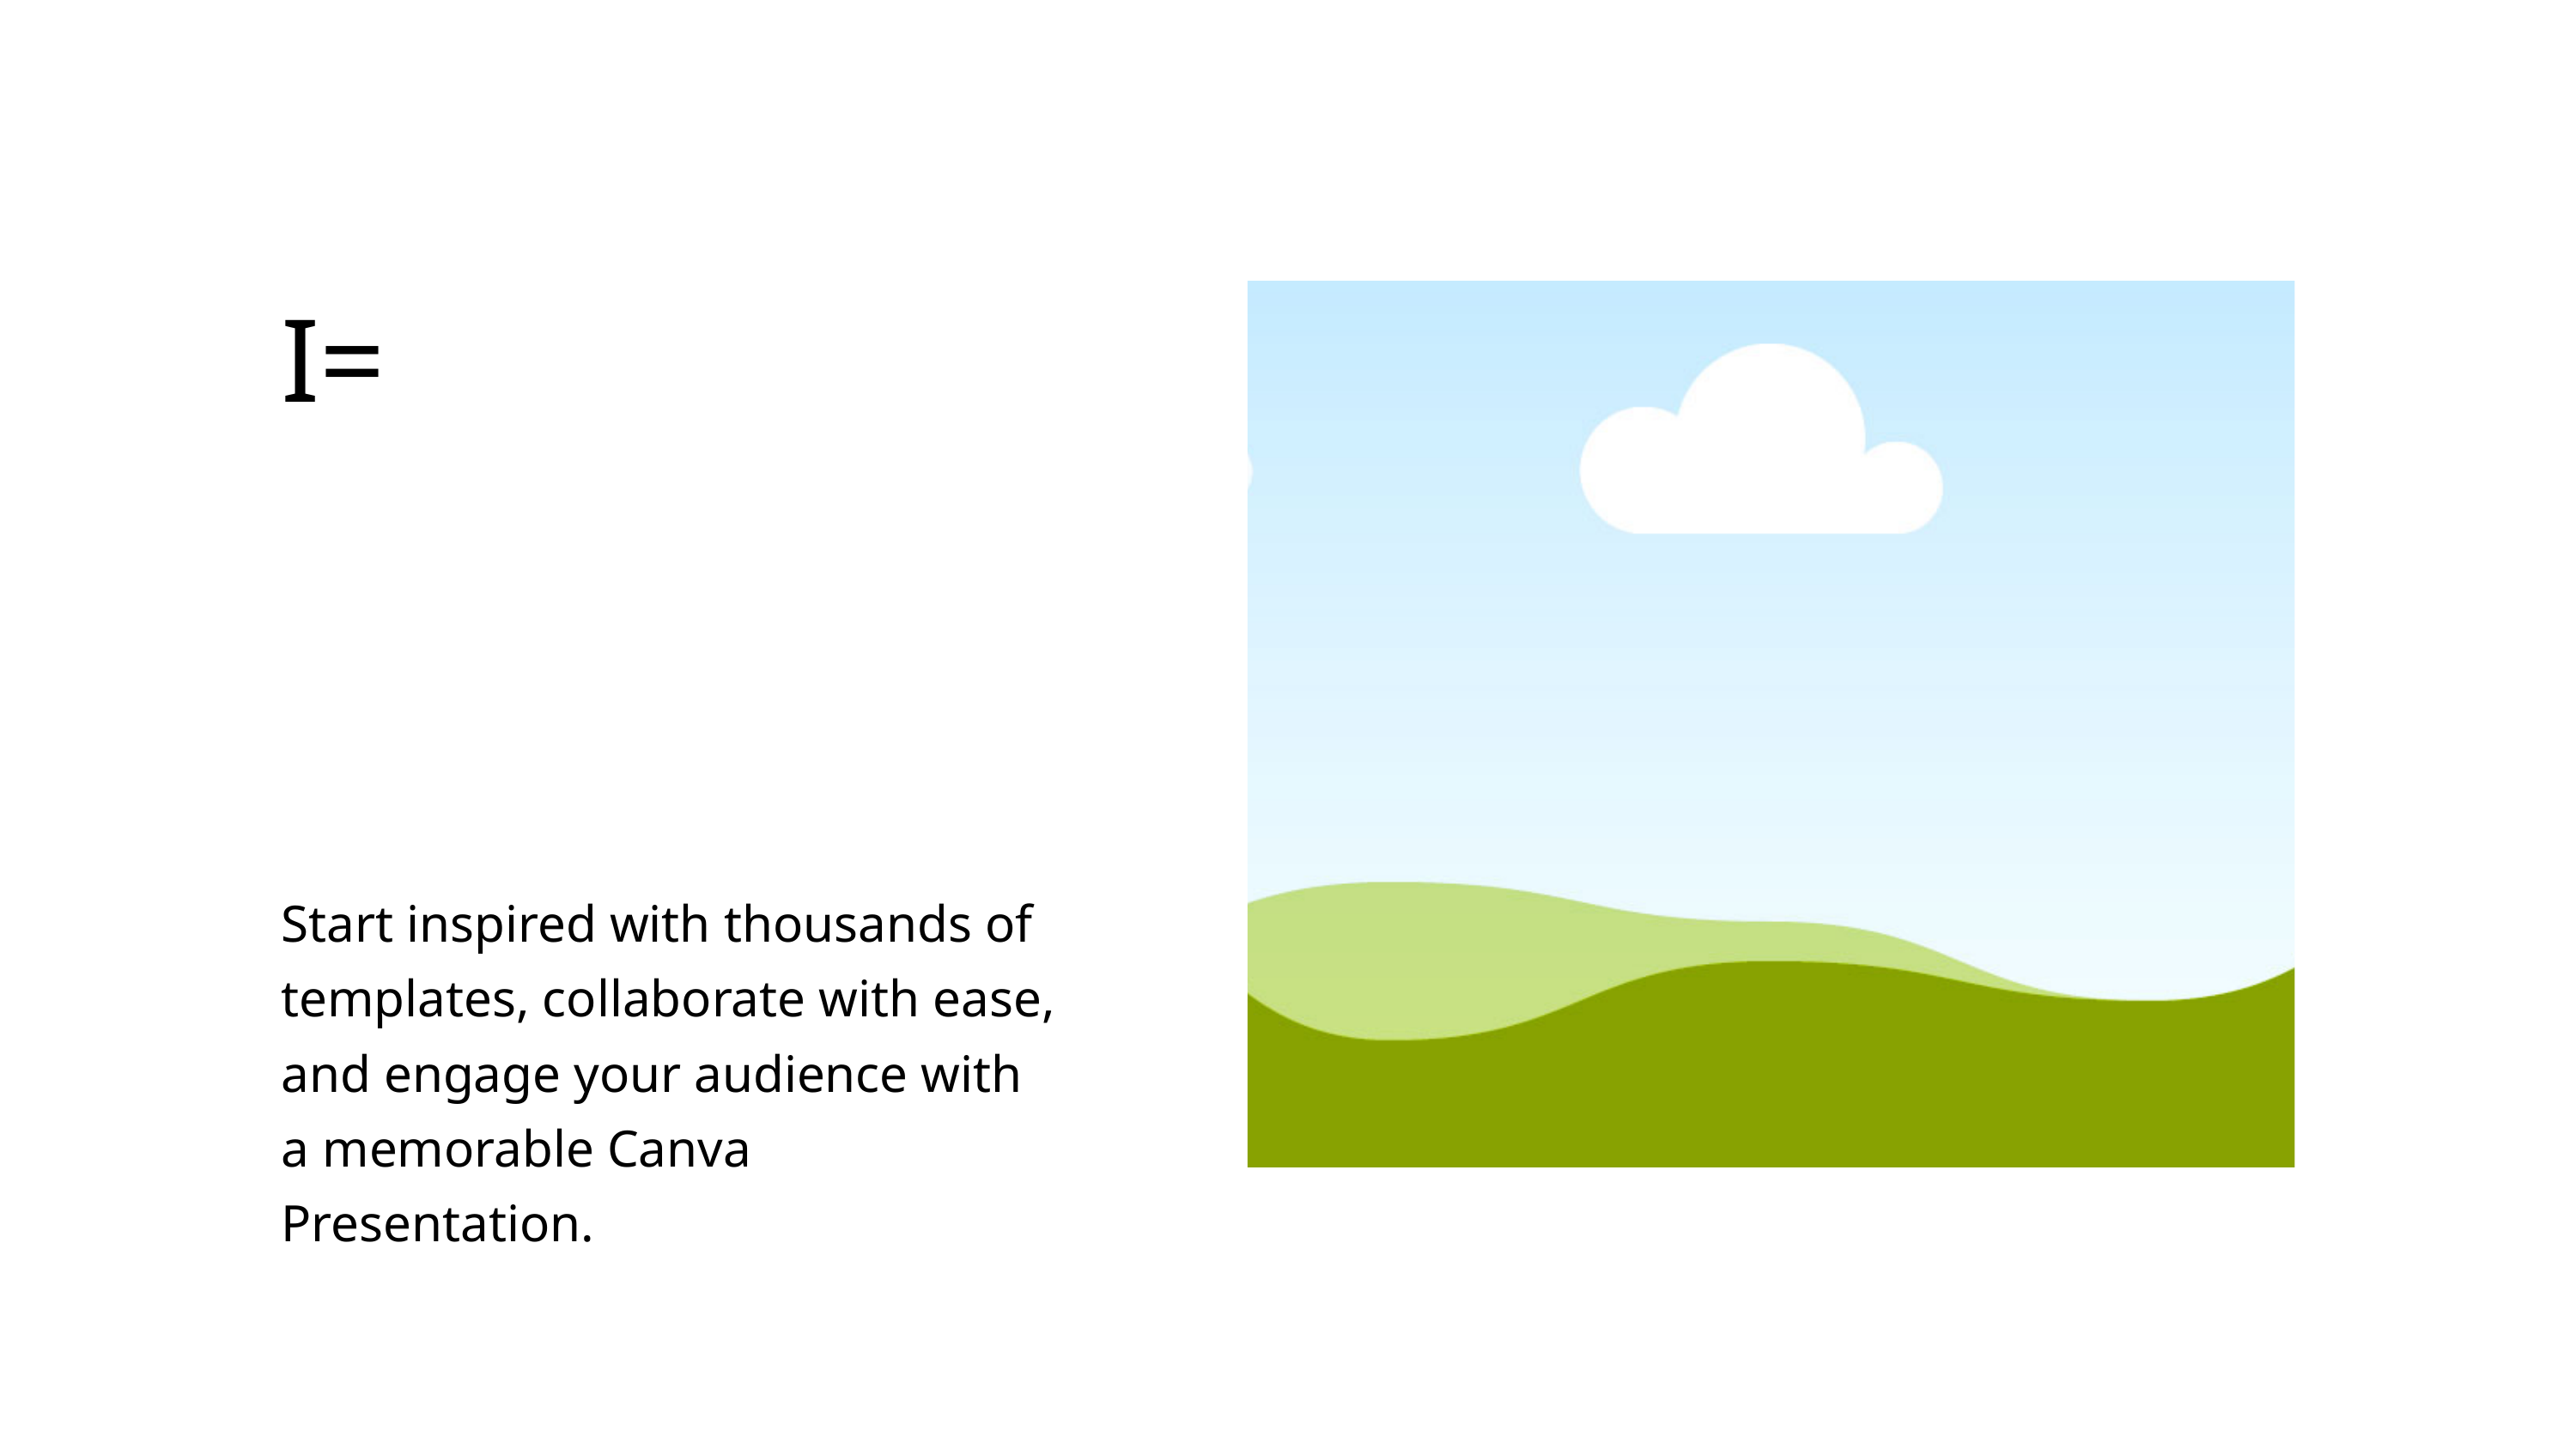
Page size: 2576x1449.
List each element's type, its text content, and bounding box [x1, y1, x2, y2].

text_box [1247, 281, 2295, 1168]
text_box Start inspired with thousands of templates, collaborate with ease, and engage your audience with a memorable Canva Presentation. [281, 876, 1061, 1252]
text_box I= [281, 288, 1061, 426]
